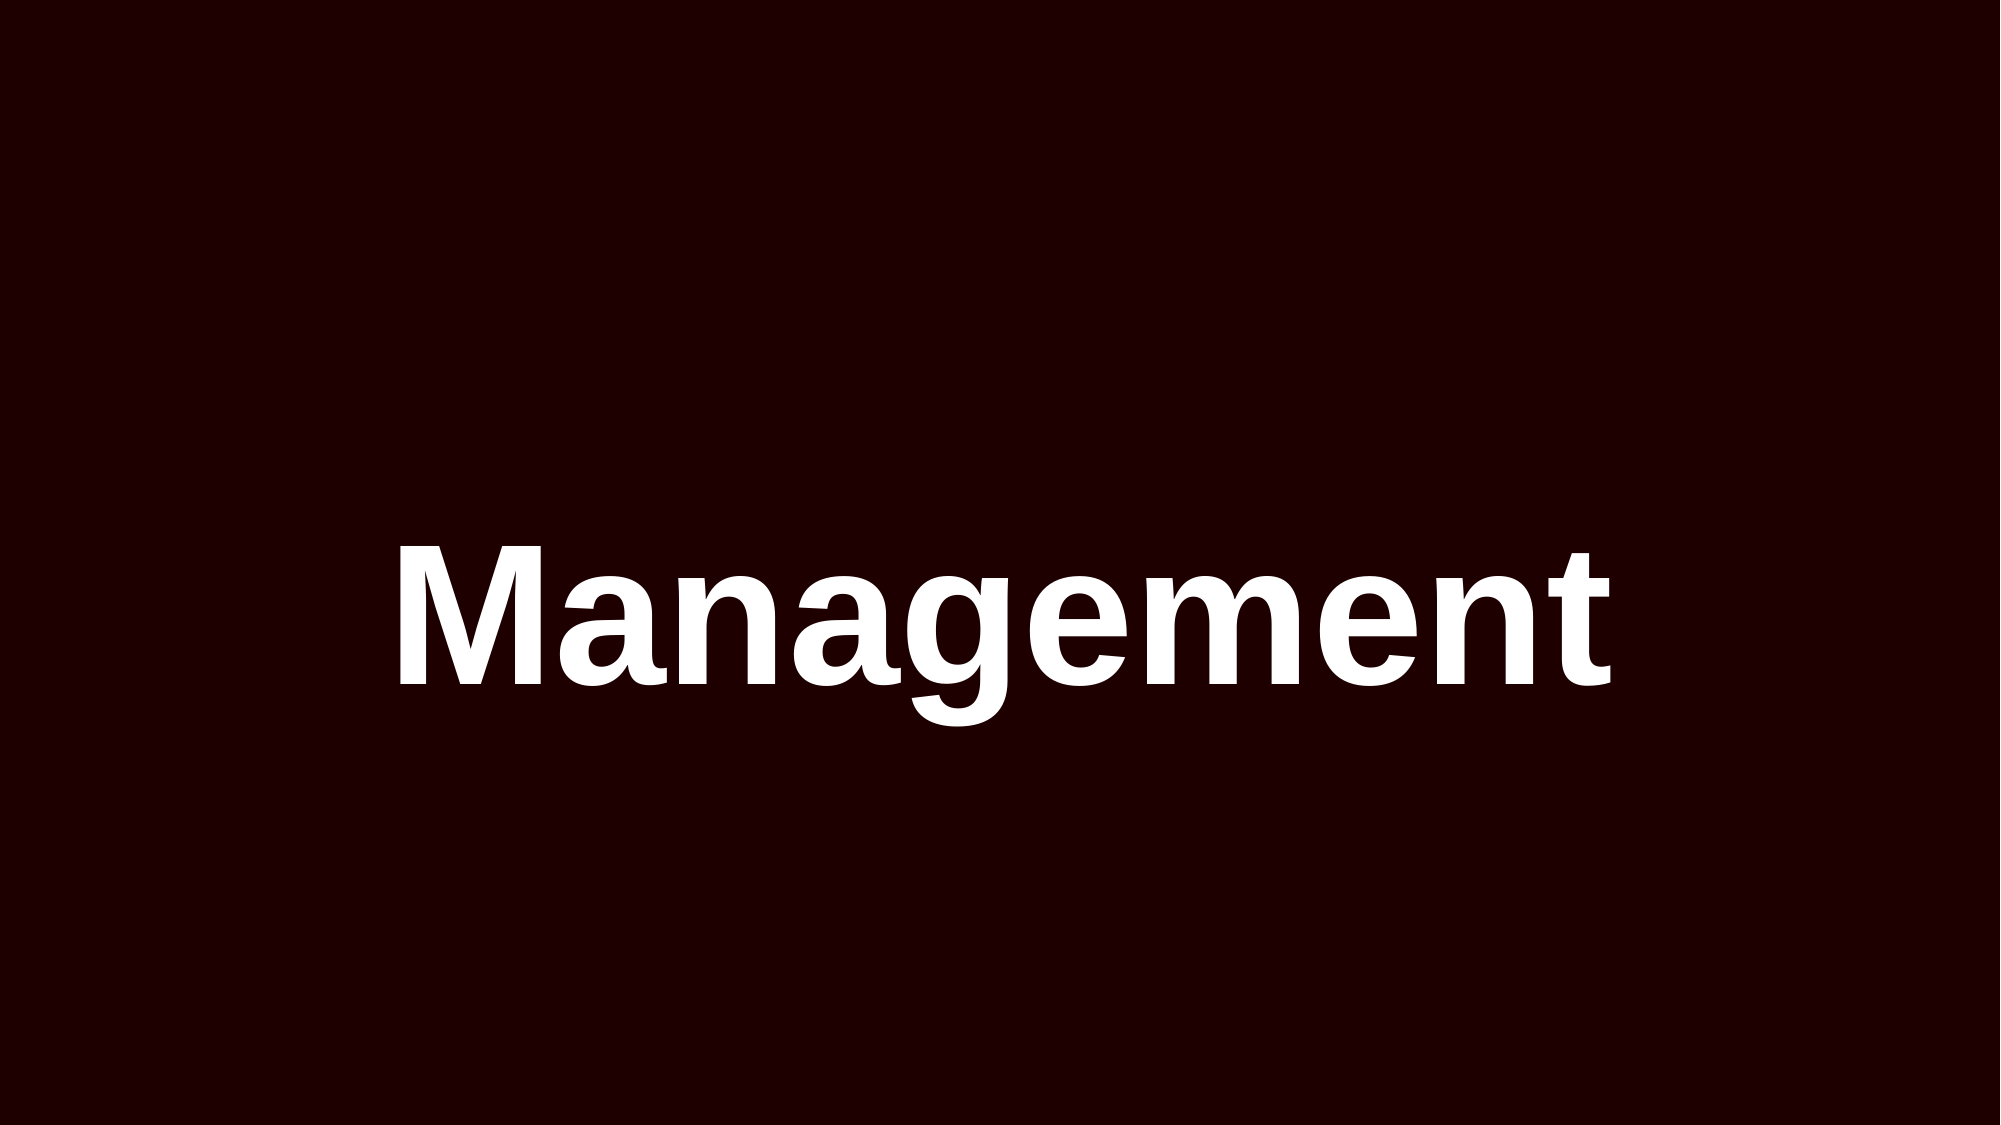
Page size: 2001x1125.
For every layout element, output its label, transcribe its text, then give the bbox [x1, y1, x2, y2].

title Management [249, 330, 1750, 611]
